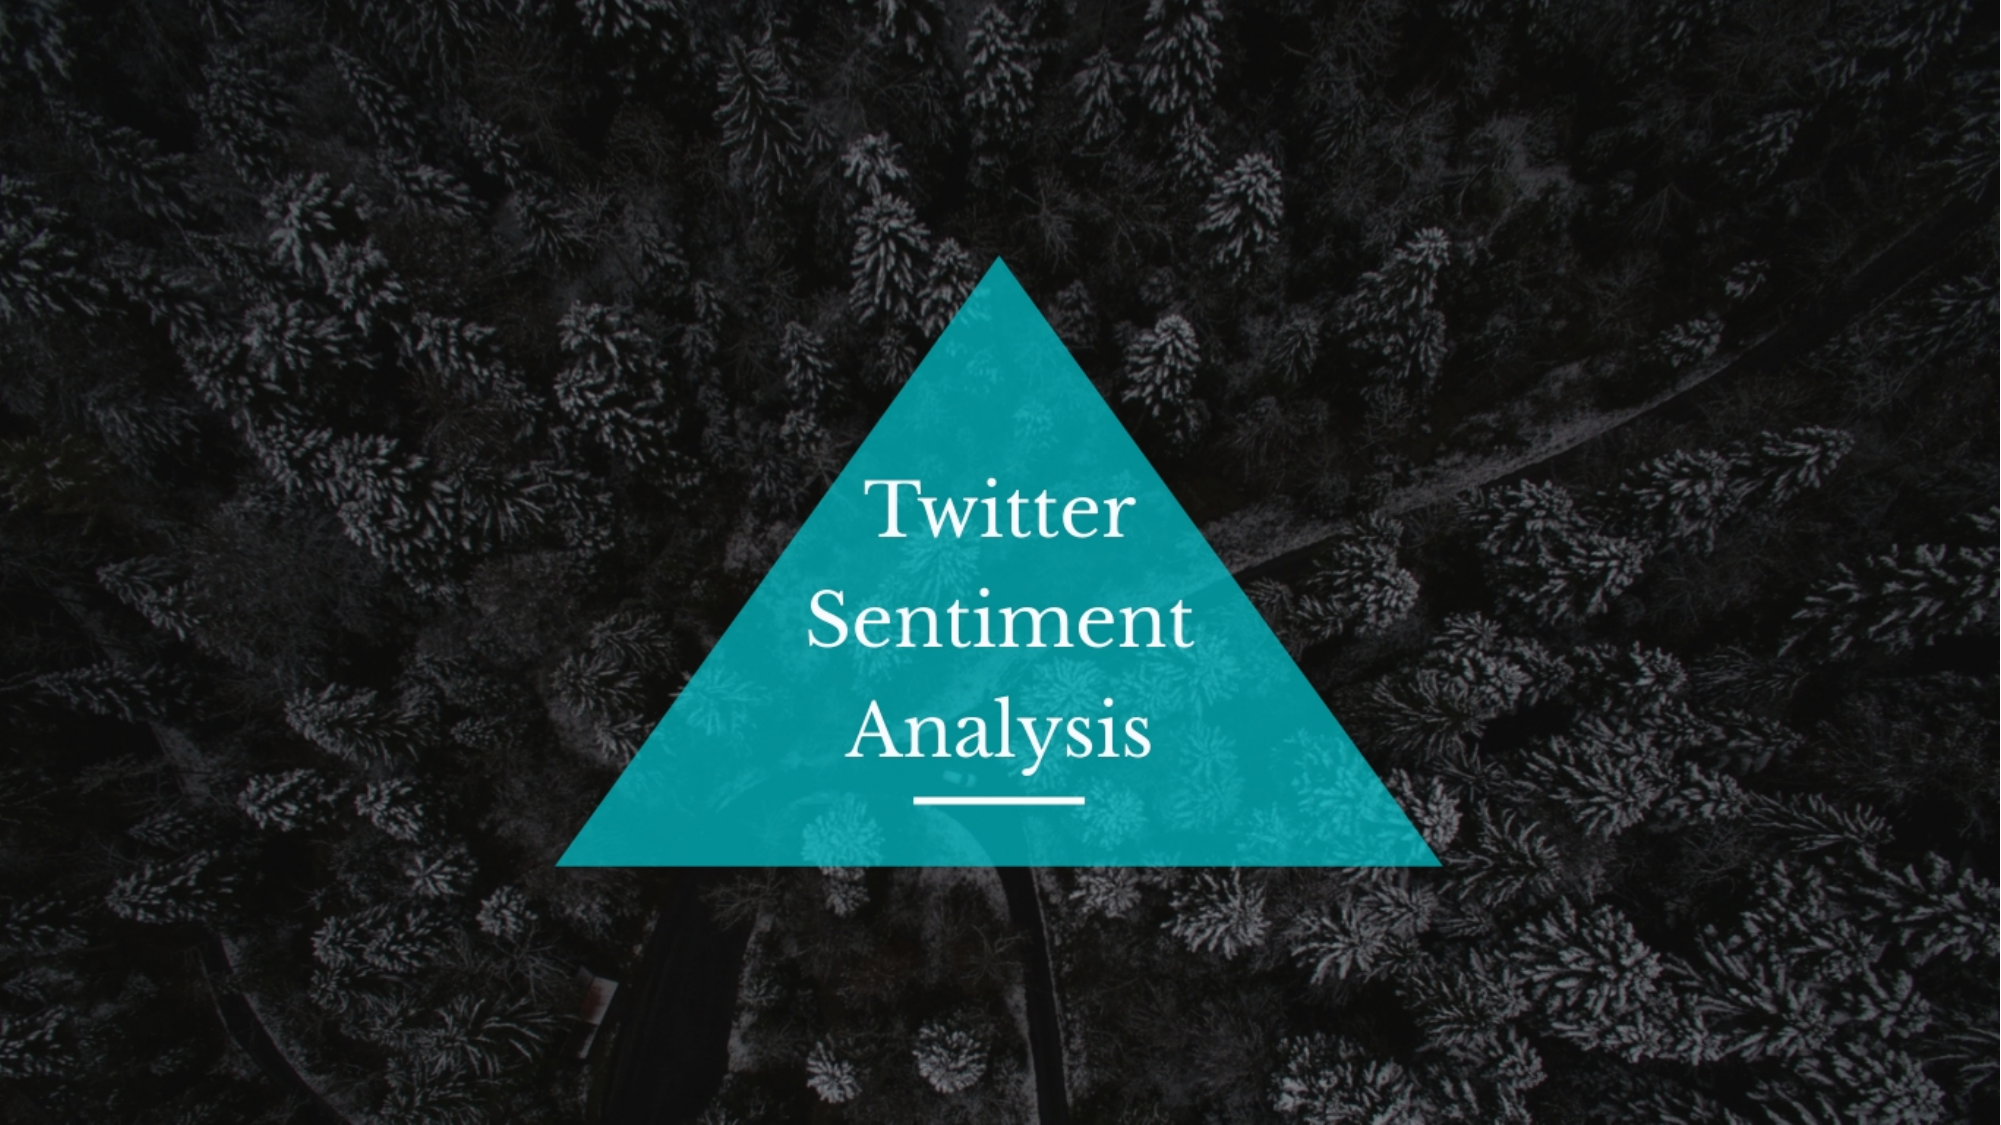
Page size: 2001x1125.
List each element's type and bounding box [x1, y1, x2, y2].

list [0, 0, 2000, 1125]
